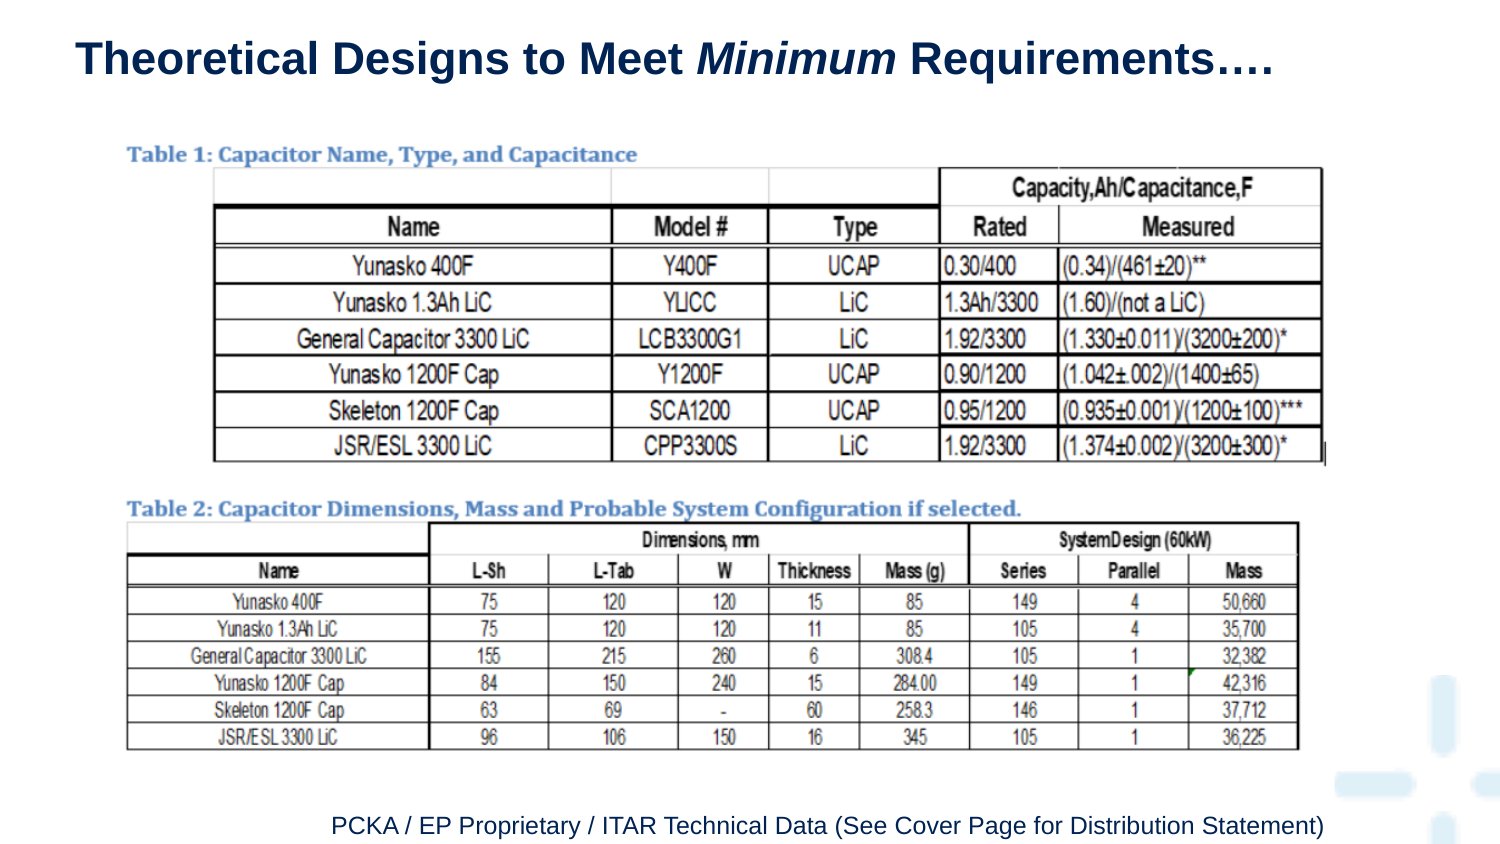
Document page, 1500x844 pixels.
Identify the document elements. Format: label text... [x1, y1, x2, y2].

text_box PCKA / EP Proprietary / ITAR Technical Data (See Cover Page for Distribution Statement) [316, 802, 1413, 844]
picture [62, 125, 1395, 771]
title Theoretical Designs to Meet Minimum Requirements…. [0, 0, 1500, 112]
